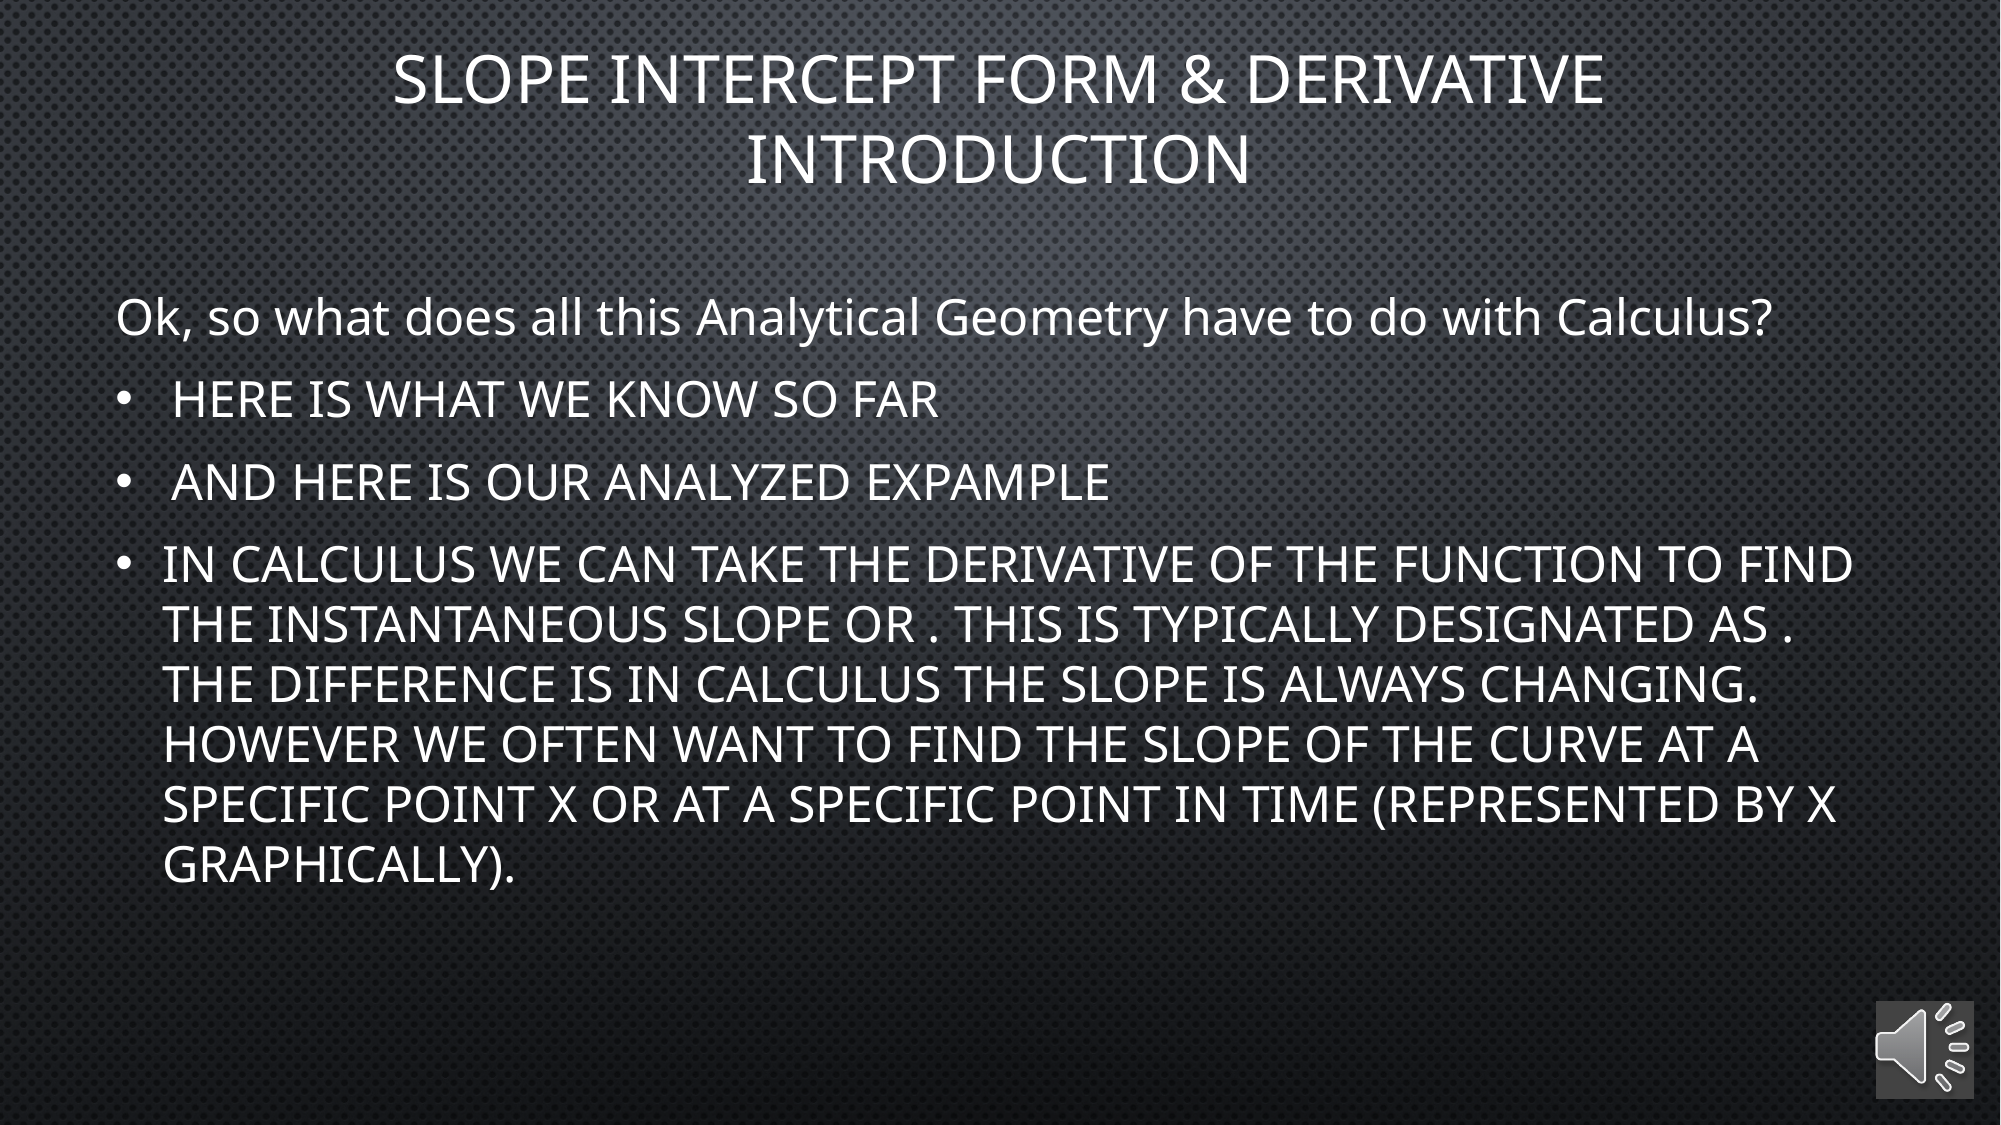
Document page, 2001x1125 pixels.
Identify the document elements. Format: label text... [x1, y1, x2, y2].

picture [1874, 999, 1976, 1101]
title Slope intercept form & Derivative Introduction [116, 16, 1884, 217]
